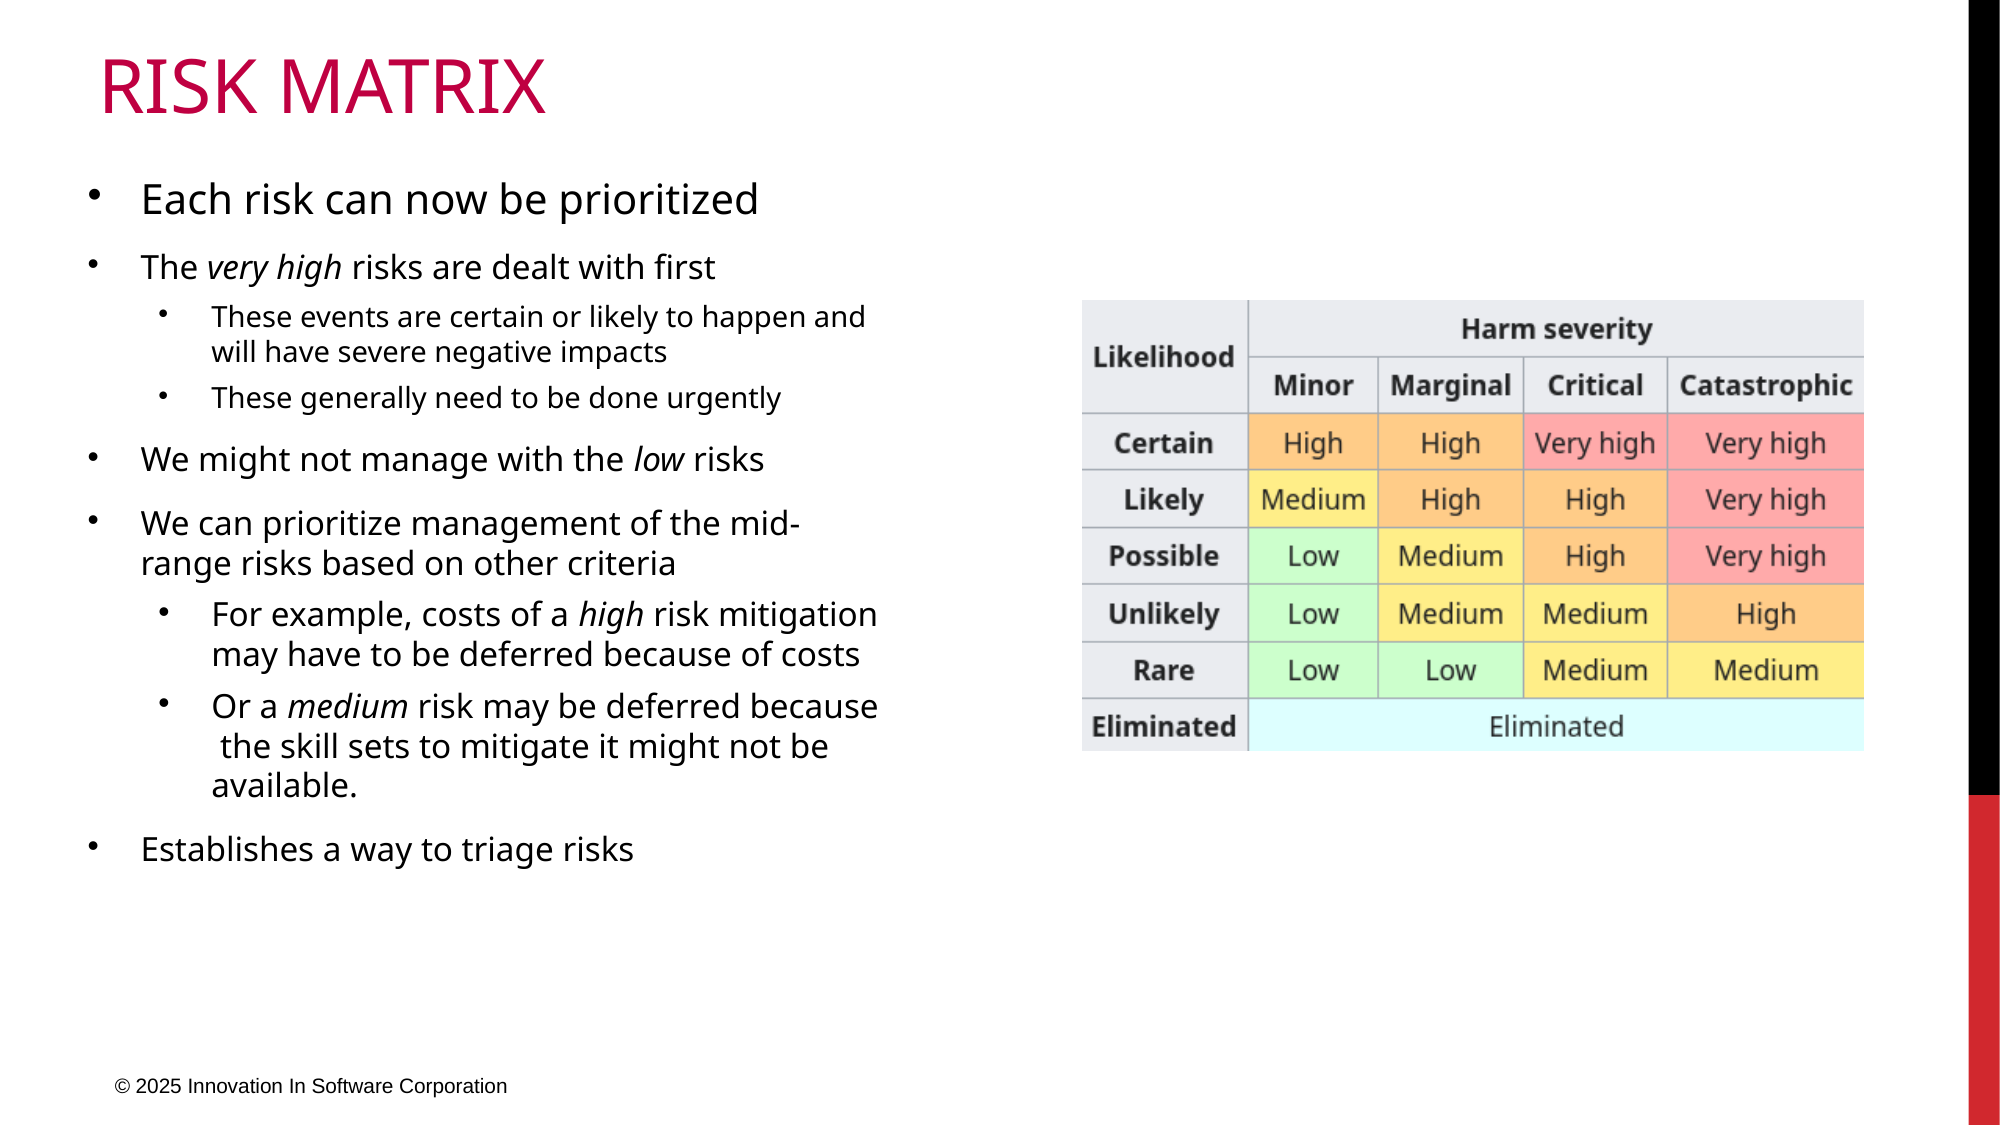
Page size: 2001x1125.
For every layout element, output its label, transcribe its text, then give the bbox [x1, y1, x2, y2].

picture [1082, 300, 1864, 751]
footer © 2025 Innovation In Software Corporation [99, 1065, 850, 1112]
list Each risk can now be prioritized The very high risks are dealt with first These events are certain or likely to happen and will have severe negative impacts These generally need to be done urgently We might not manage with the low risks We can prioritize management of the mid-range risks based on other criteria For example, costs of a high risk mitigation may have to be deferred because of costs Or a medium risk may be deferred because the skill sets to mitigate it might not be available. Establishes a way to triage risks [69, 172, 887, 1001]
title Risk matrix [98, 23, 1413, 143]
